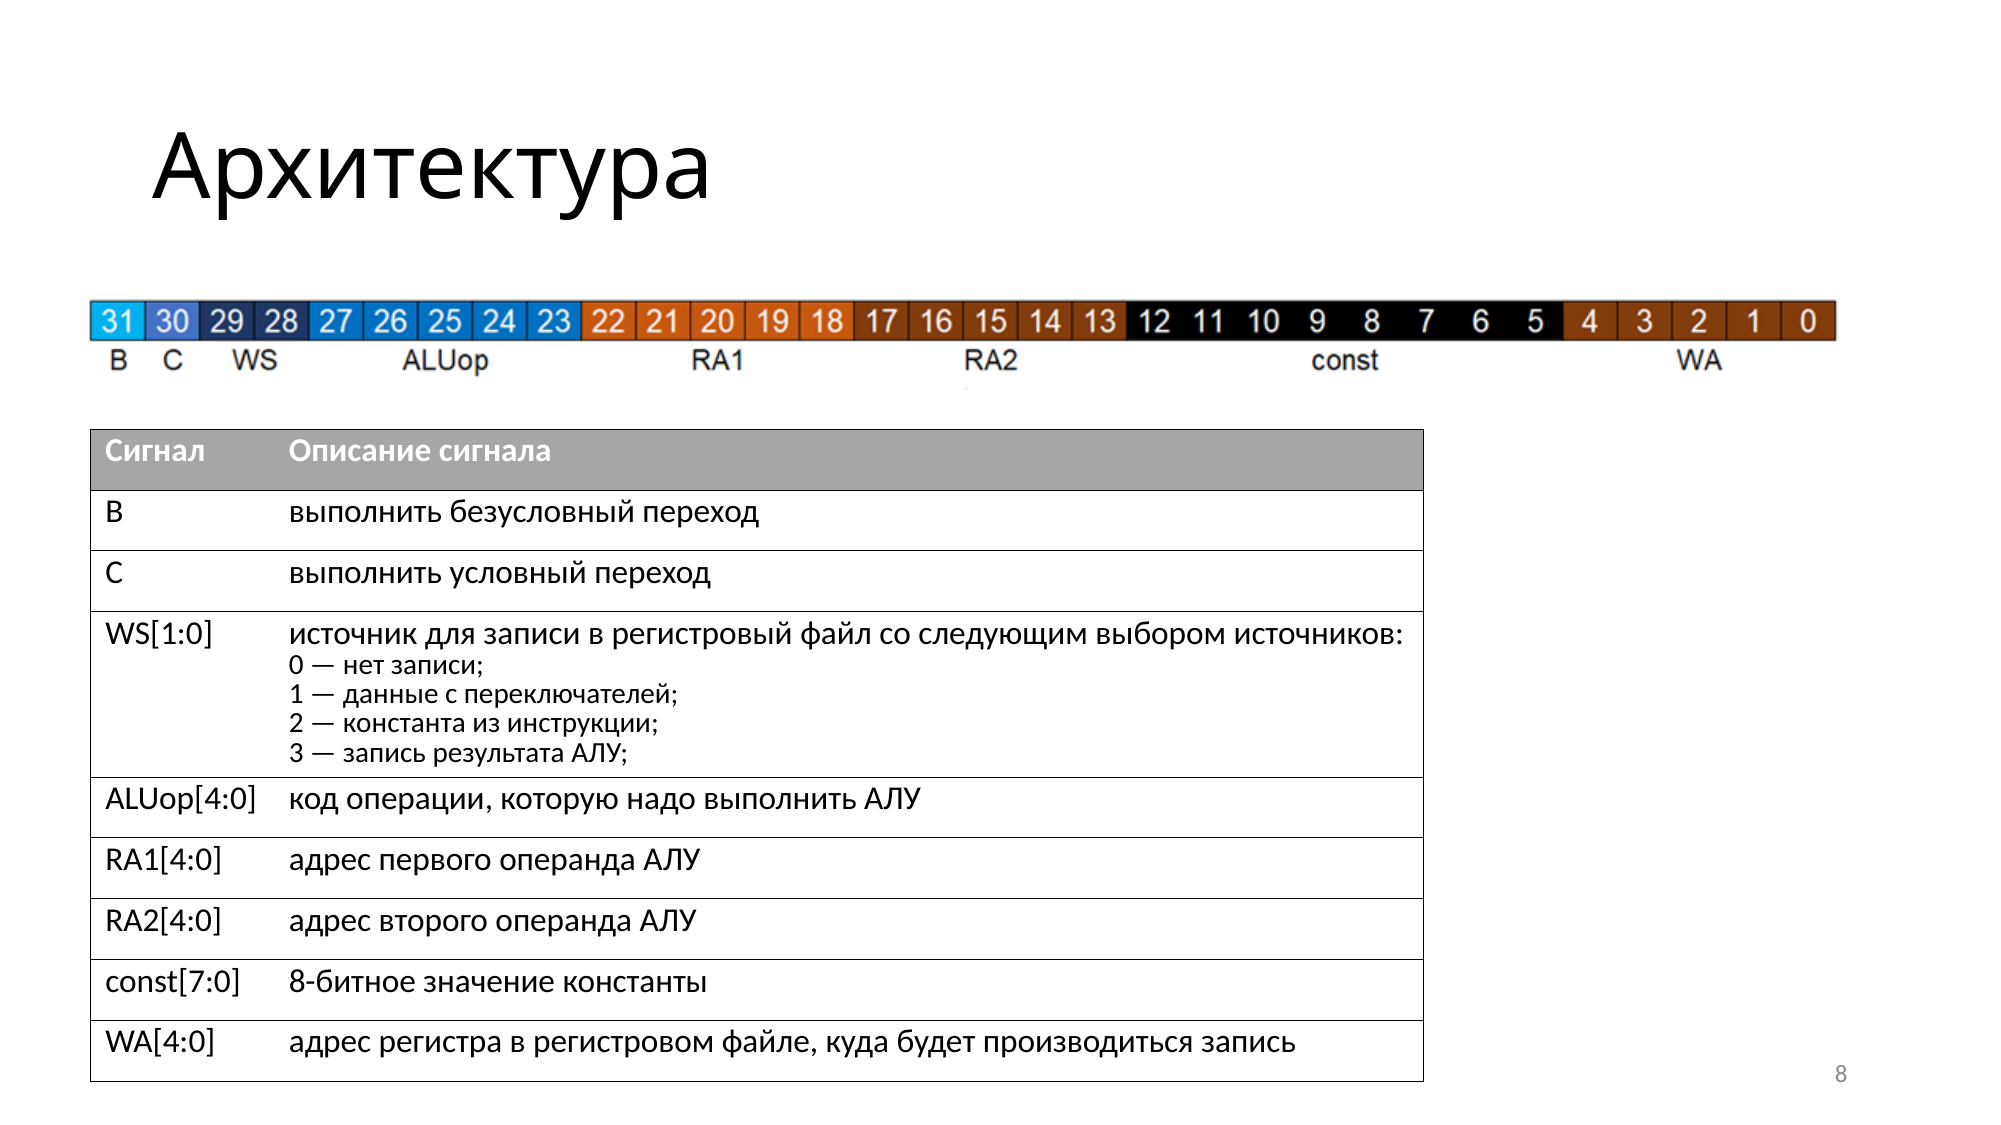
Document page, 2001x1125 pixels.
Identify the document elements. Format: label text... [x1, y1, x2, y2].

table_cell адрес второго операнда АЛУ [274, 899, 1423, 959]
table_cell адрес регистра в регистровом файле, куда будет производиться запись [274, 1021, 1423, 1081]
table_cell 8-битное значение константы [274, 960, 1423, 1020]
table_cell источник для записи в регистровый файл со следующим выбором источников: 0 — нет записи; 1 — данные с переключателей; 2 — константа из инструкции; 3 — запись результата АЛУ; [274, 612, 1423, 777]
slide_number 8 [1412, 1042, 1863, 1103]
table_cell B [91, 491, 274, 550]
table_cell выполнить условный переход [274, 551, 1423, 611]
table_cell выполнить безусловный переход [274, 491, 1423, 550]
table_cell RA2[4:0] [91, 899, 274, 959]
table_header Сигнал [91, 430, 274, 490]
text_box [76, 287, 1863, 394]
table_header Описание сигнала [274, 430, 1423, 490]
table_cell RA1[4:0] [91, 838, 274, 898]
table_cell код операции, которую надо выполнить АЛУ [274, 778, 1423, 837]
table_cell const[7:0] [91, 960, 274, 1020]
table_cell C [91, 551, 274, 611]
table_cell WS[1:0] [91, 612, 274, 777]
table_cell ALUop[4:0] [91, 778, 274, 837]
table_cell WA[4:0] [91, 1021, 274, 1081]
table_cell адрес первого операнда АЛУ [274, 838, 1423, 898]
title Архитектура [137, 59, 1863, 278]
